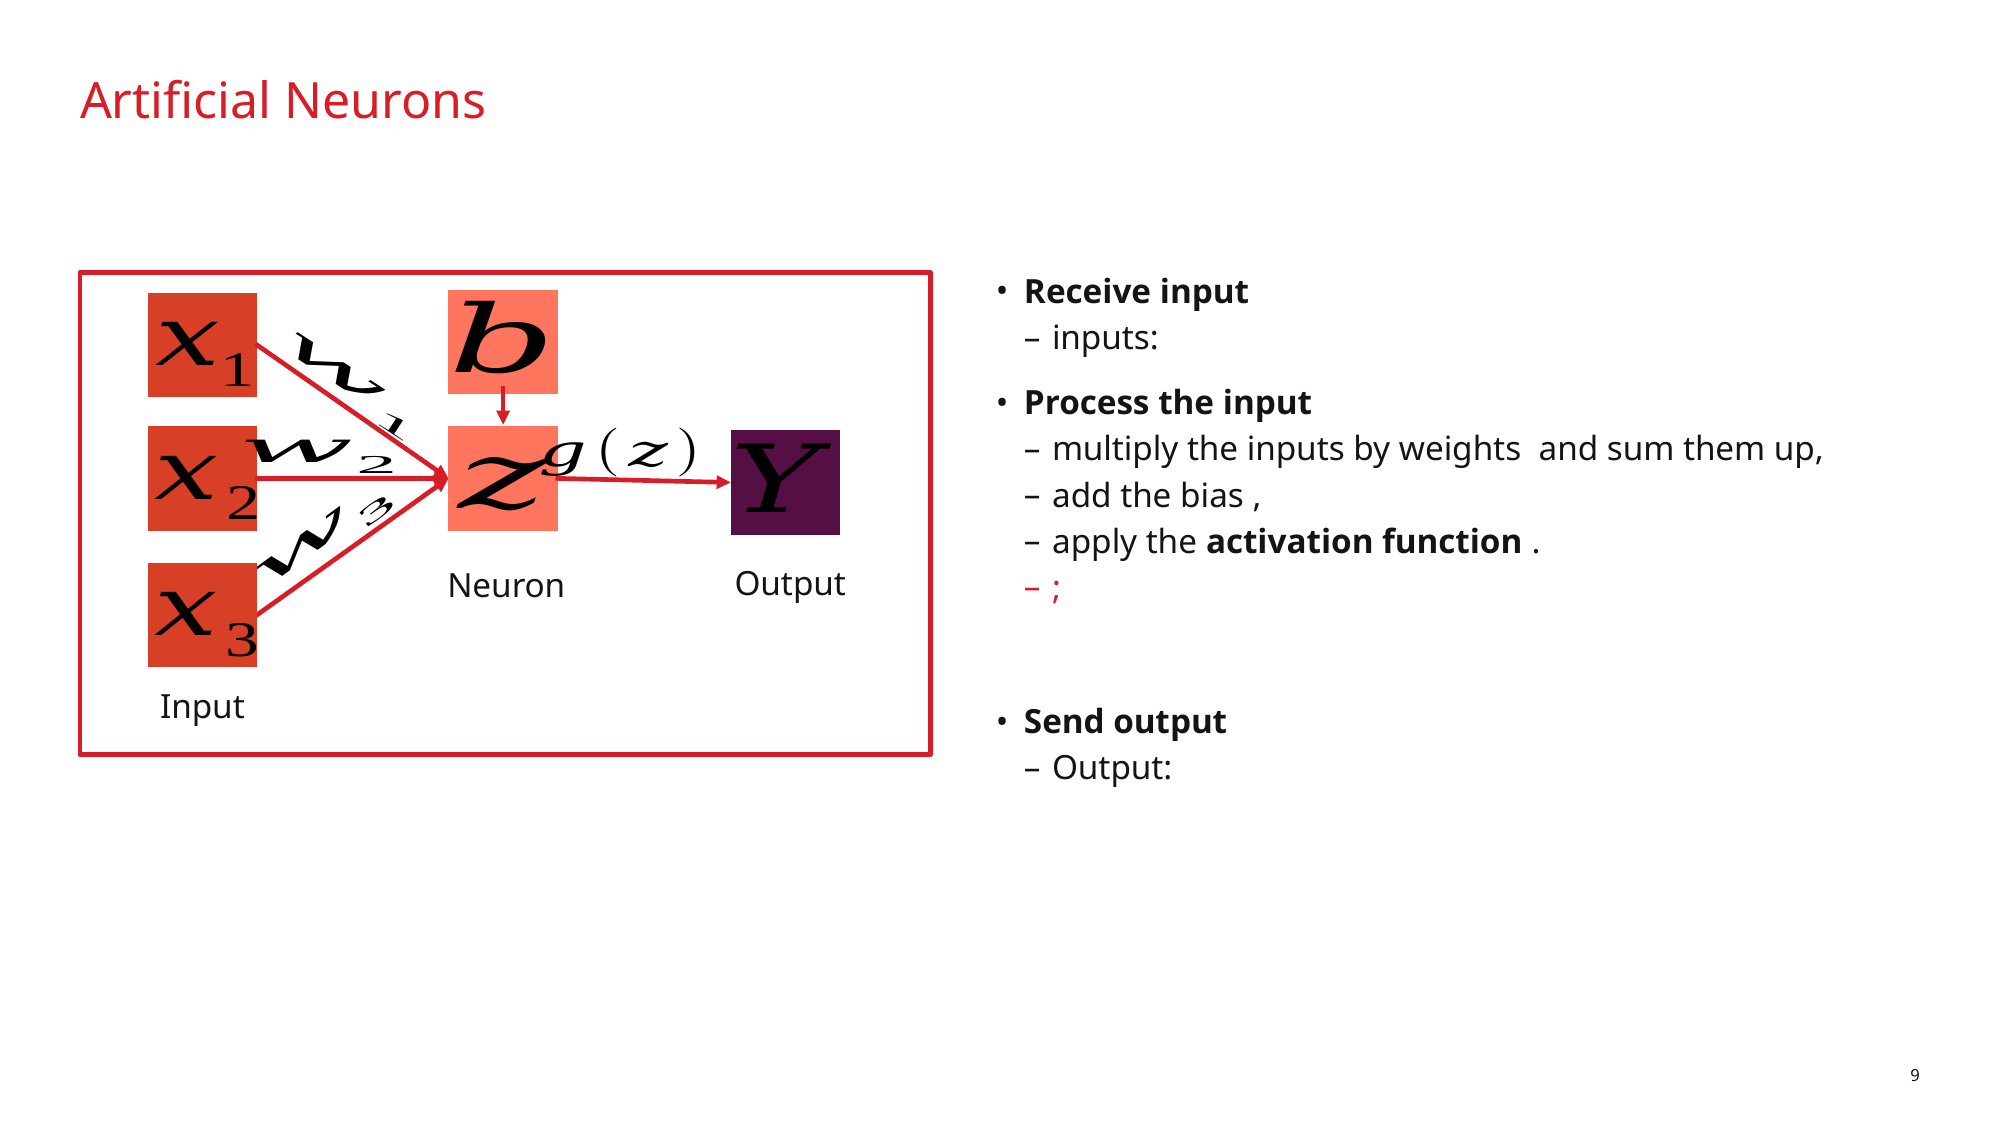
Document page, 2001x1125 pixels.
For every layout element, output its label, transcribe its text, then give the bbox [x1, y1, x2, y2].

title Artificial Neurons [80, 75, 1920, 240]
slide_number 9 [1839, 1050, 1920, 1088]
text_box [79, 271, 931, 756]
